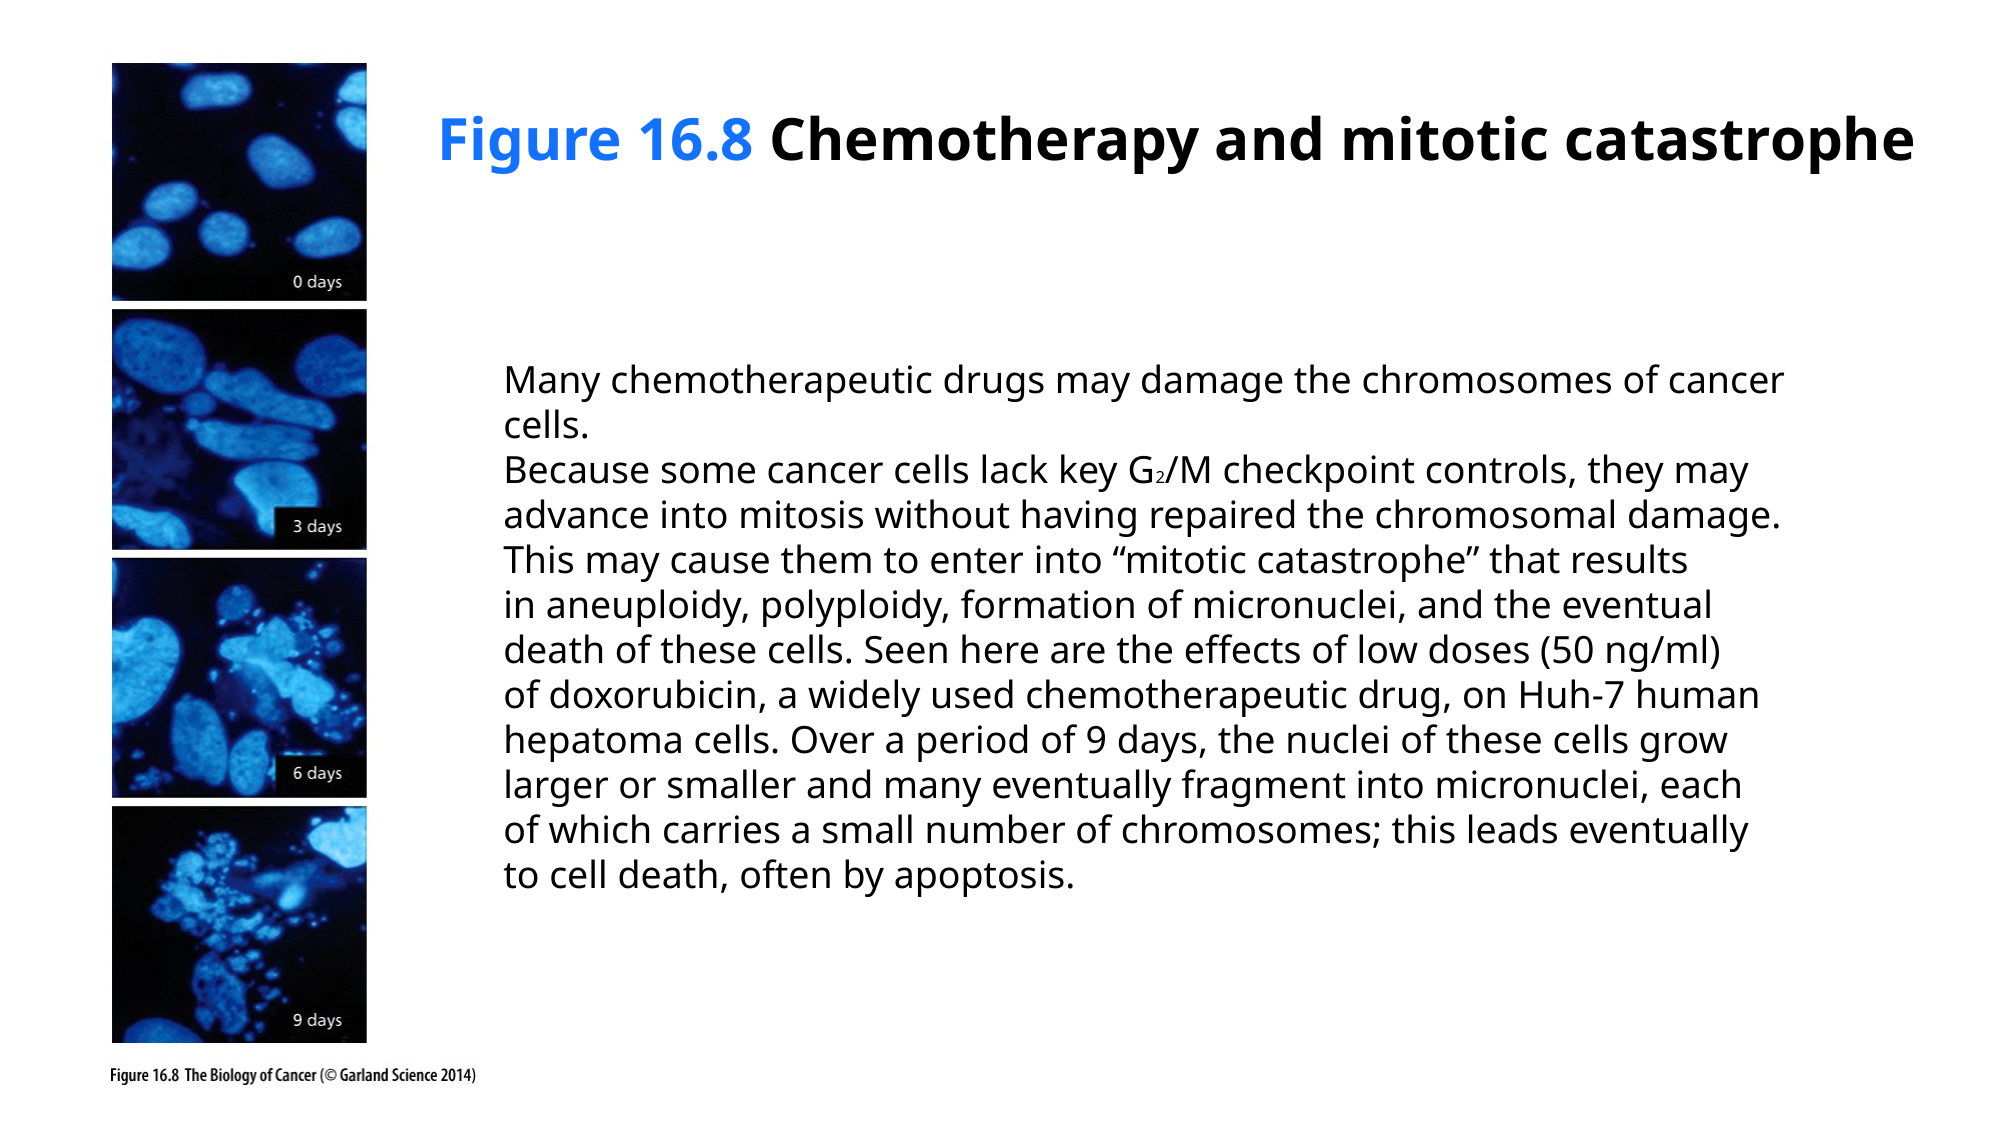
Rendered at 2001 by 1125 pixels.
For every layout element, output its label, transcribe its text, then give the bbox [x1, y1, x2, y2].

text_box Many chemotherapeutic drugs may damage the chromosomes of cancer cells. Because some cancer cells lack key G2/M checkpoint controls, they may advance into mitosis without having repaired the chromosomal damage. This may cause them to enter into “mitotic catastrophe” that results in aneuploidy, polyploidy, formation of micronuclei, and the eventual death of these cells. Seen here are the effects of low doses (50 ng/ml) of doxorubicin, a widely used chemotherapeutic drug, on Huh-7 human hepatoma cells. Over a period of 9 days, the nuclei of these cells grow larger or smaller and many eventually fragment into micronuclei, each of which carries a small number of chromosomes; this leads eventually to cell death, often by apoptosis. [491, 348, 1866, 904]
picture [102, 53, 491, 1089]
text_box Figure 16.8 Chemotherapy and mitotic catastrophe [491, 95, 1931, 180]
